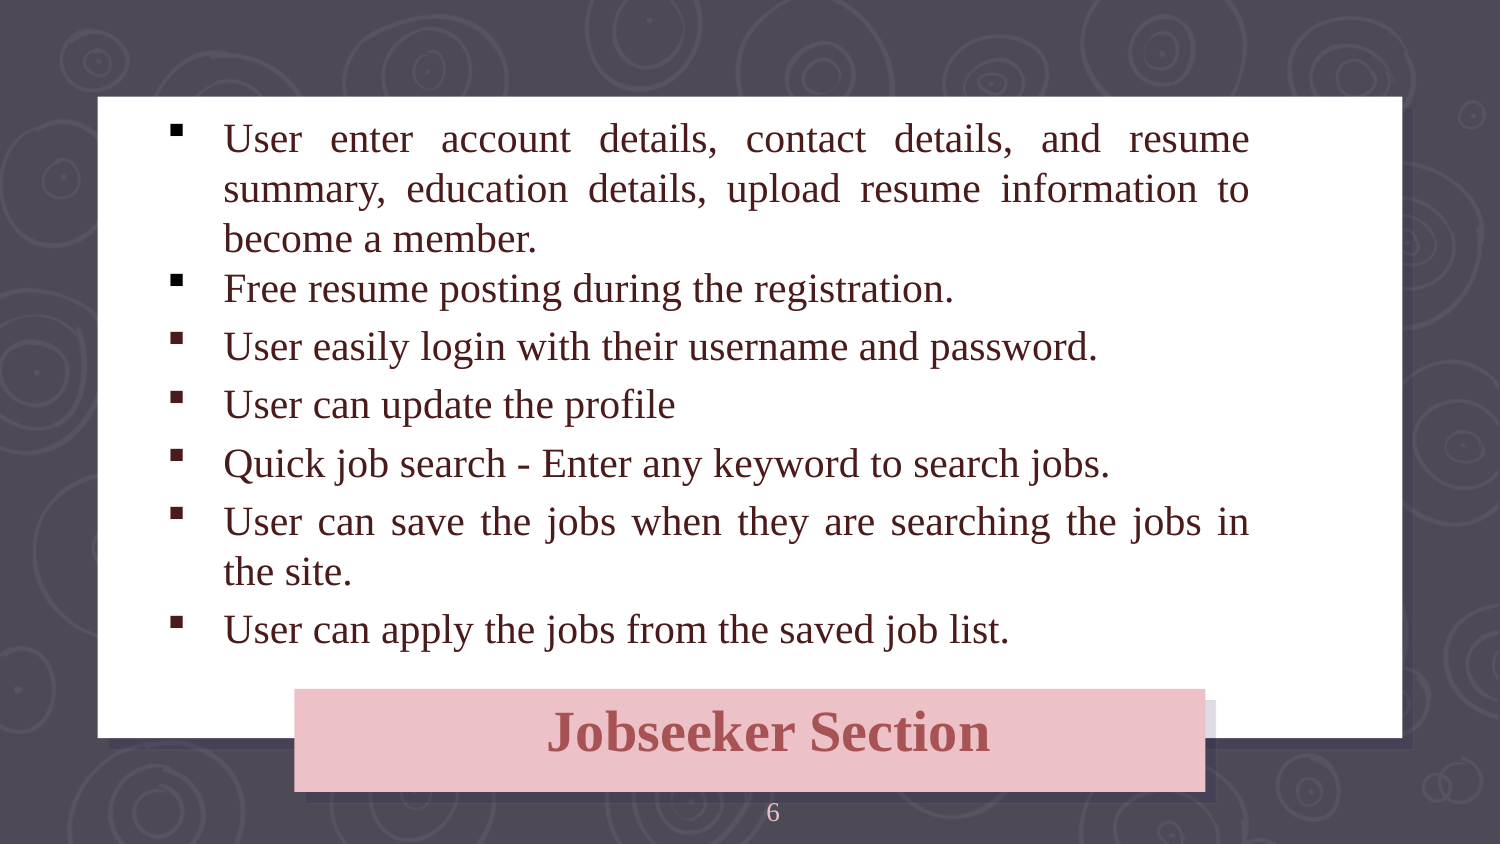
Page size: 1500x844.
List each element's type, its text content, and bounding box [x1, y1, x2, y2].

text_box User enter account details, contact details, and resume summary, education details, upload resume information to become a member. Free resume posting during the registration. User easily login with their username and password. User can update the profile Quick job search - Enter any keyword to search jobs. User can save the jobs when they are searching the jobs in the site. User can apply the jobs from the saved job list. [152, 102, 1266, 844]
